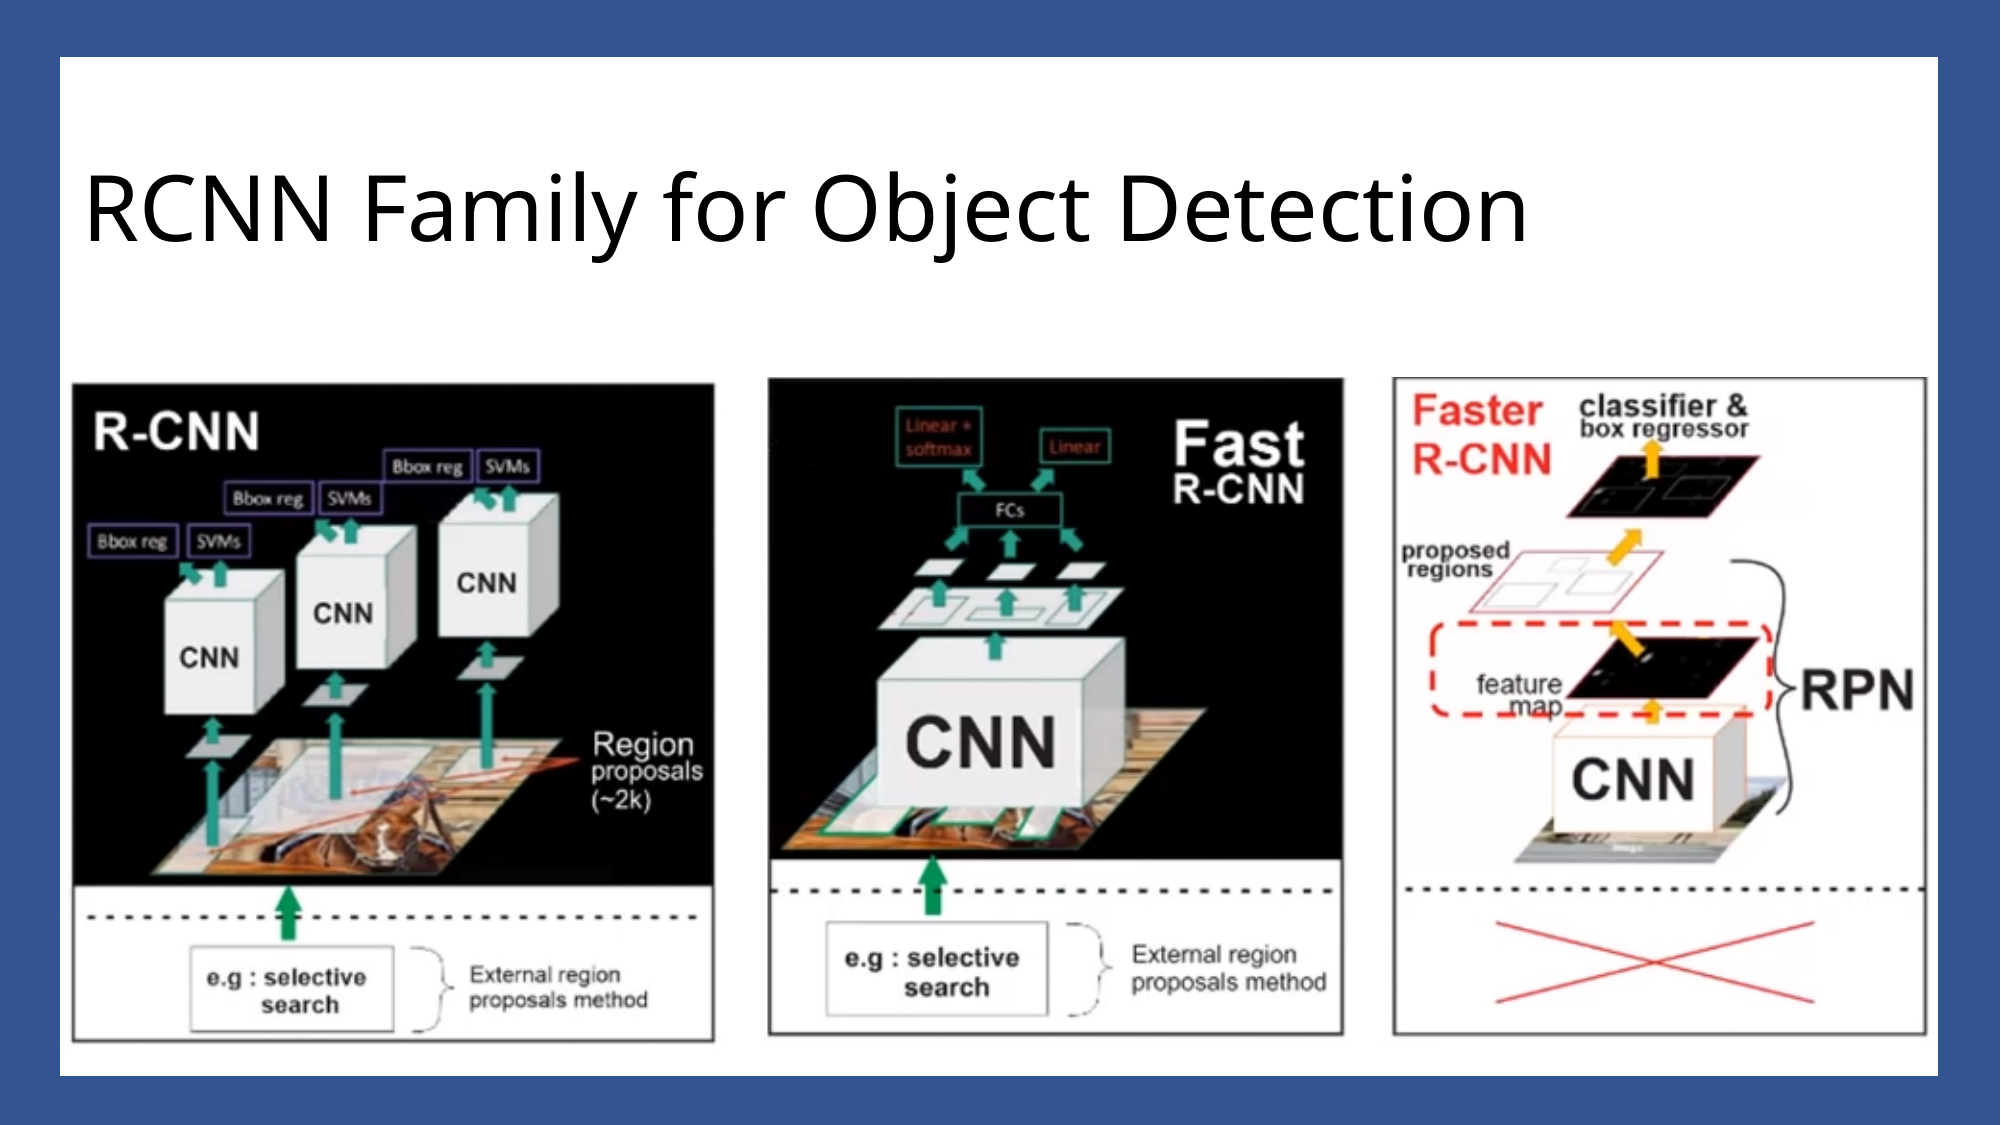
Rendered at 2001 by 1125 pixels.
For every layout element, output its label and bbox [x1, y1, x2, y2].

text_box [28, 24, 1970, 1109]
list [59, 377, 1942, 1050]
